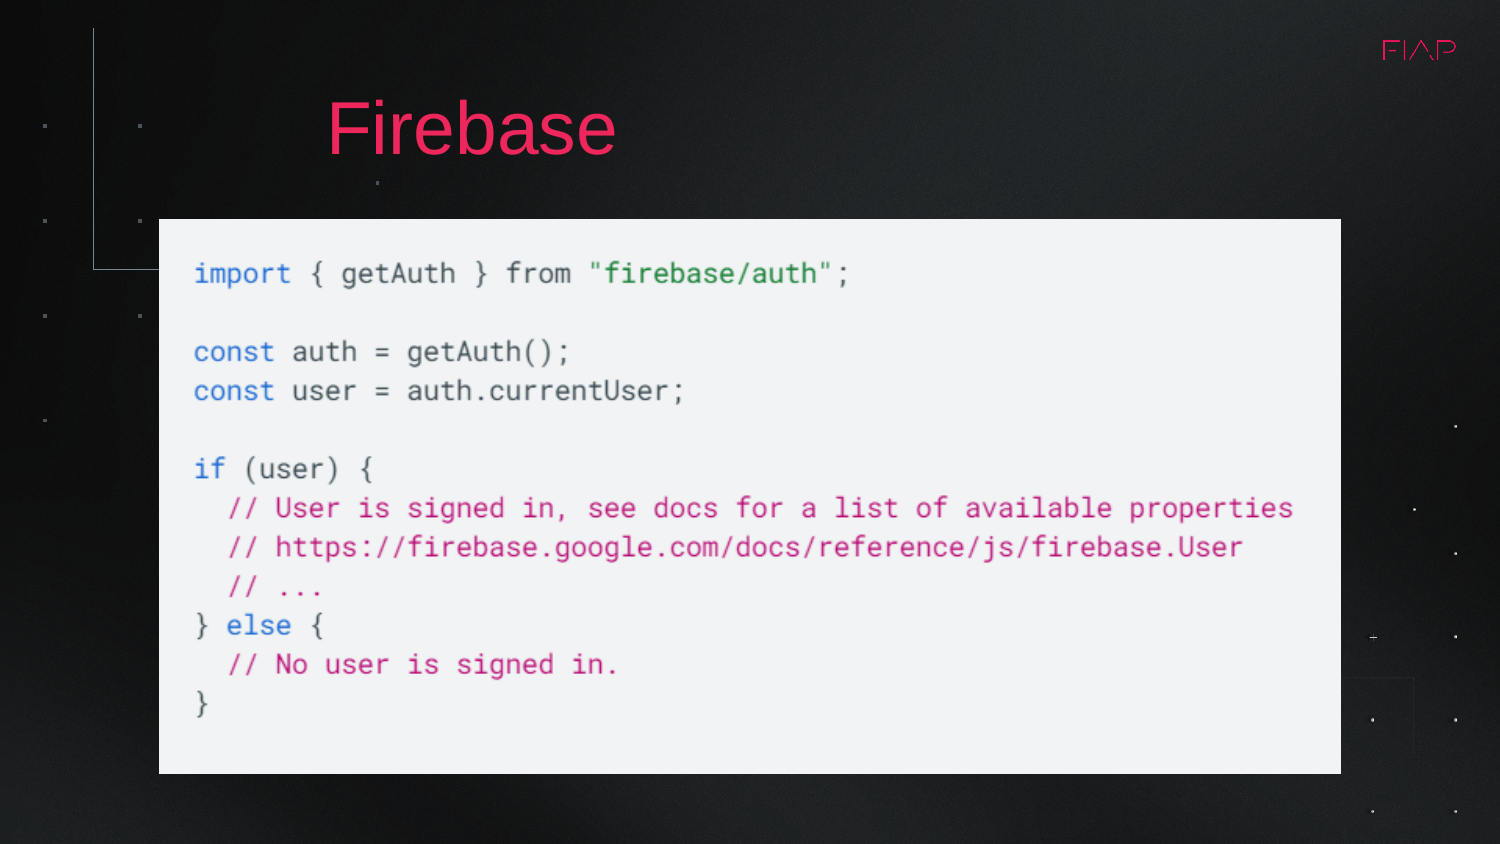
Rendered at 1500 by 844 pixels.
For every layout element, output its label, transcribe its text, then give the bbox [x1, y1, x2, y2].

text_box Firebase [383, 72, 1126, 177]
picture [0, 0, 1500, 844]
